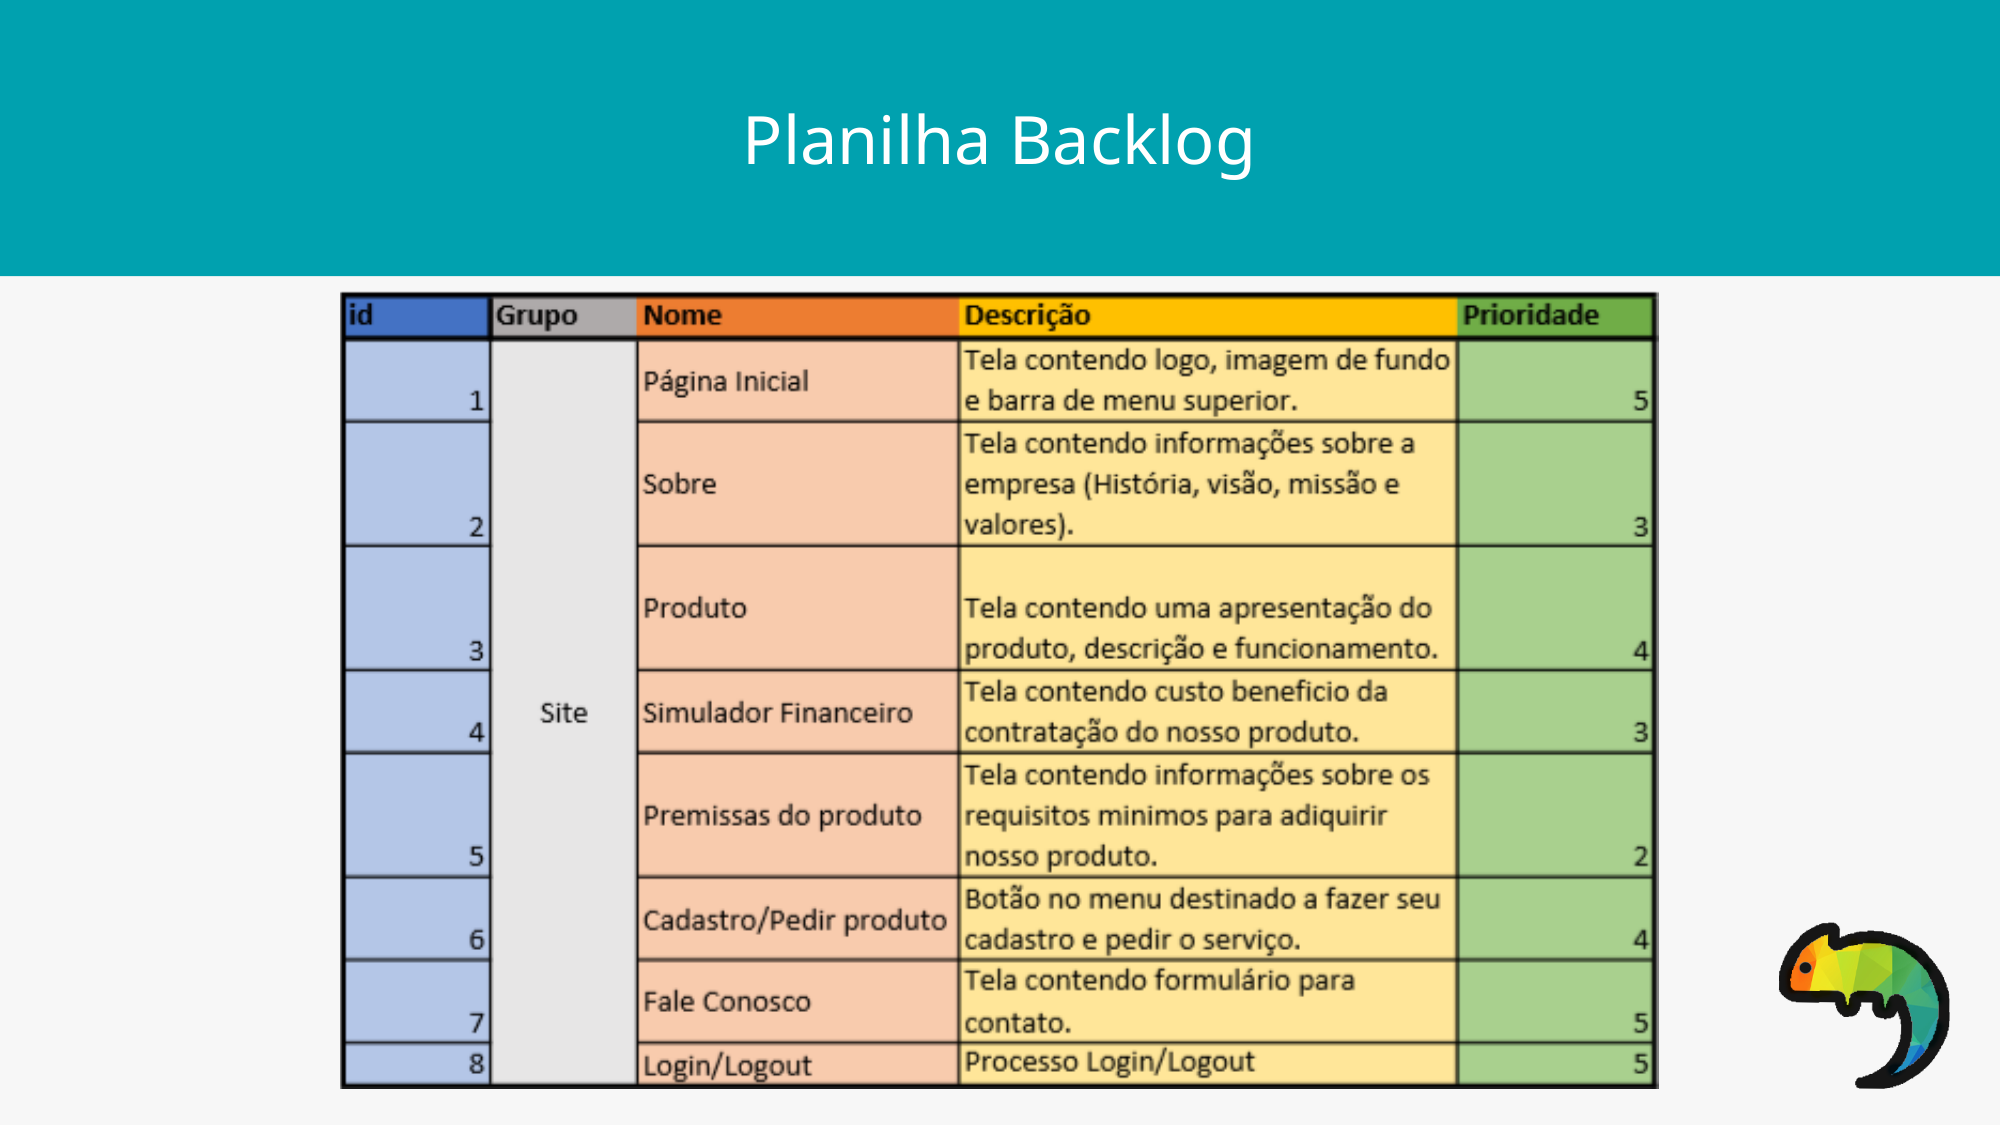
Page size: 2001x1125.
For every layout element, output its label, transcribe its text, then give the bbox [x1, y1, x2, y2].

picture [340, 291, 1659, 1089]
picture [1778, 922, 1950, 1089]
text_box Planilha Backlog [0, 0, 2000, 277]
